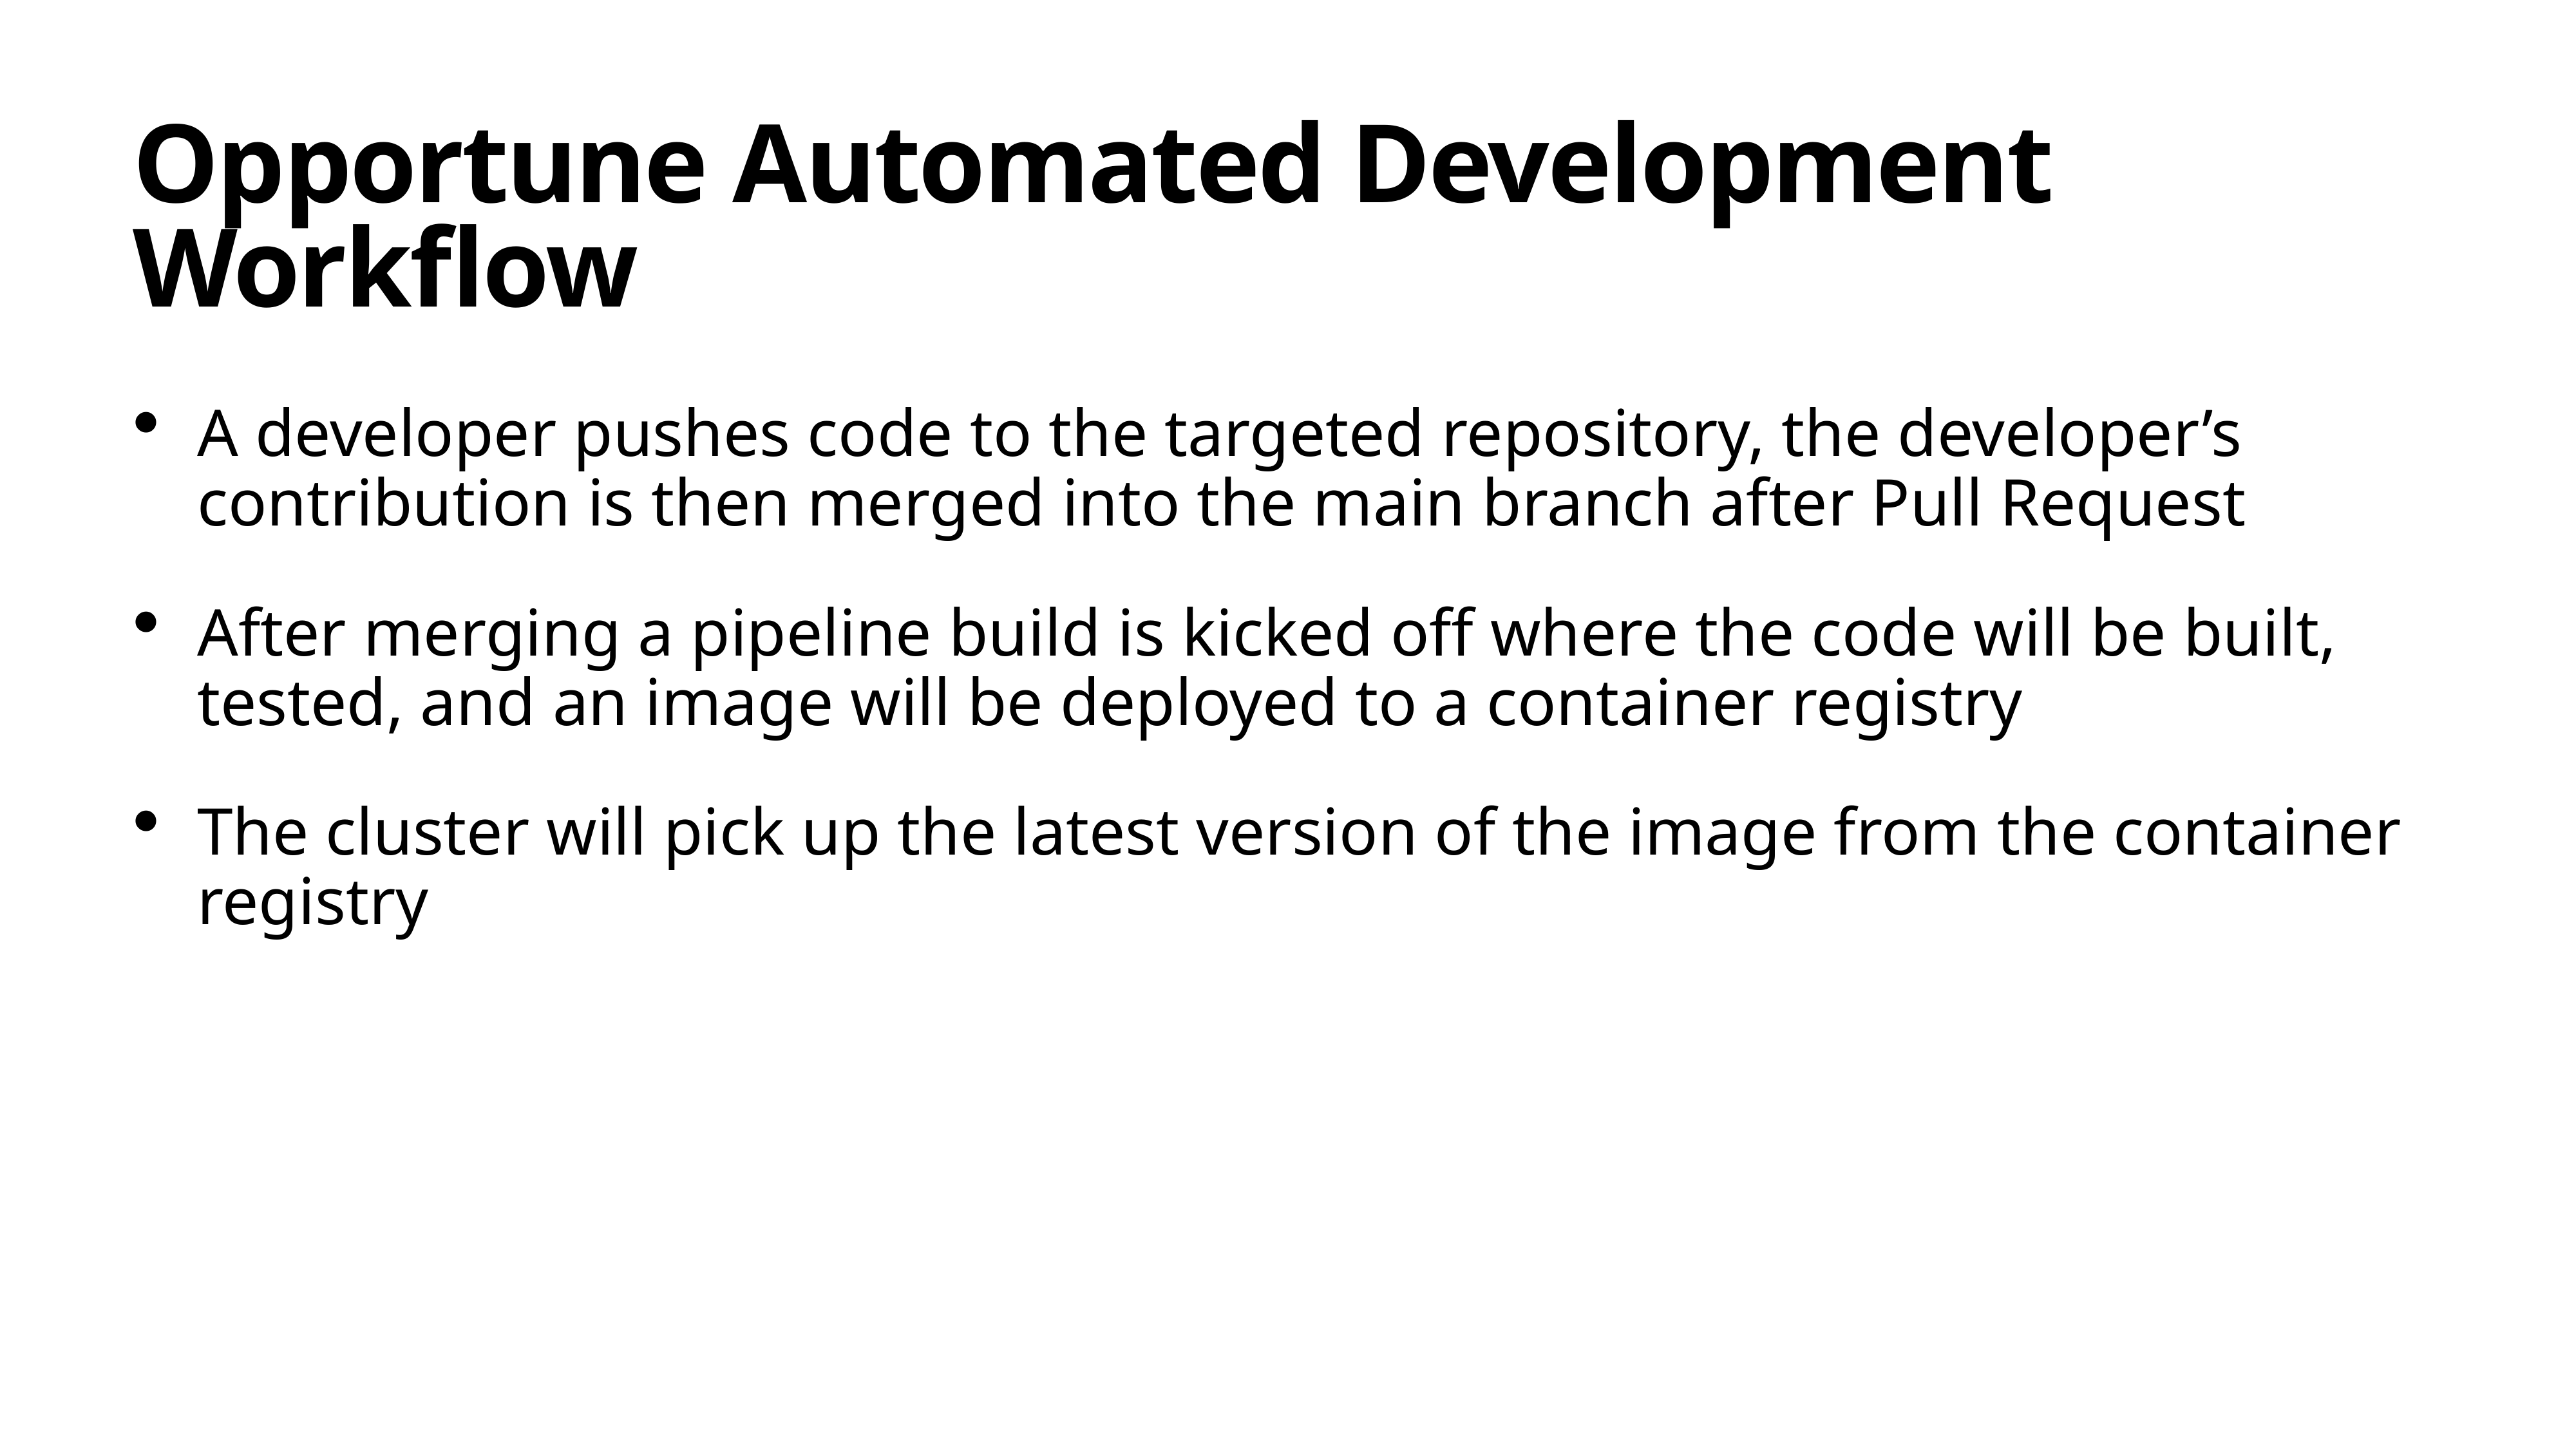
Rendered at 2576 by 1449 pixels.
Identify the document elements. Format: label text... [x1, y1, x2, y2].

list A developer pushes code to the targeted repository, the developer’s contribution is then merged into the main branch after Pull Request After merging a pipeline build is kicked off where the code will be built, tested, and an image will be deployed to a container registry The cluster will pick up the latest version of the image from the container registry [127, 395, 2449, 1321]
title Opportune Automated Development Workflow [127, 113, 2449, 266]
